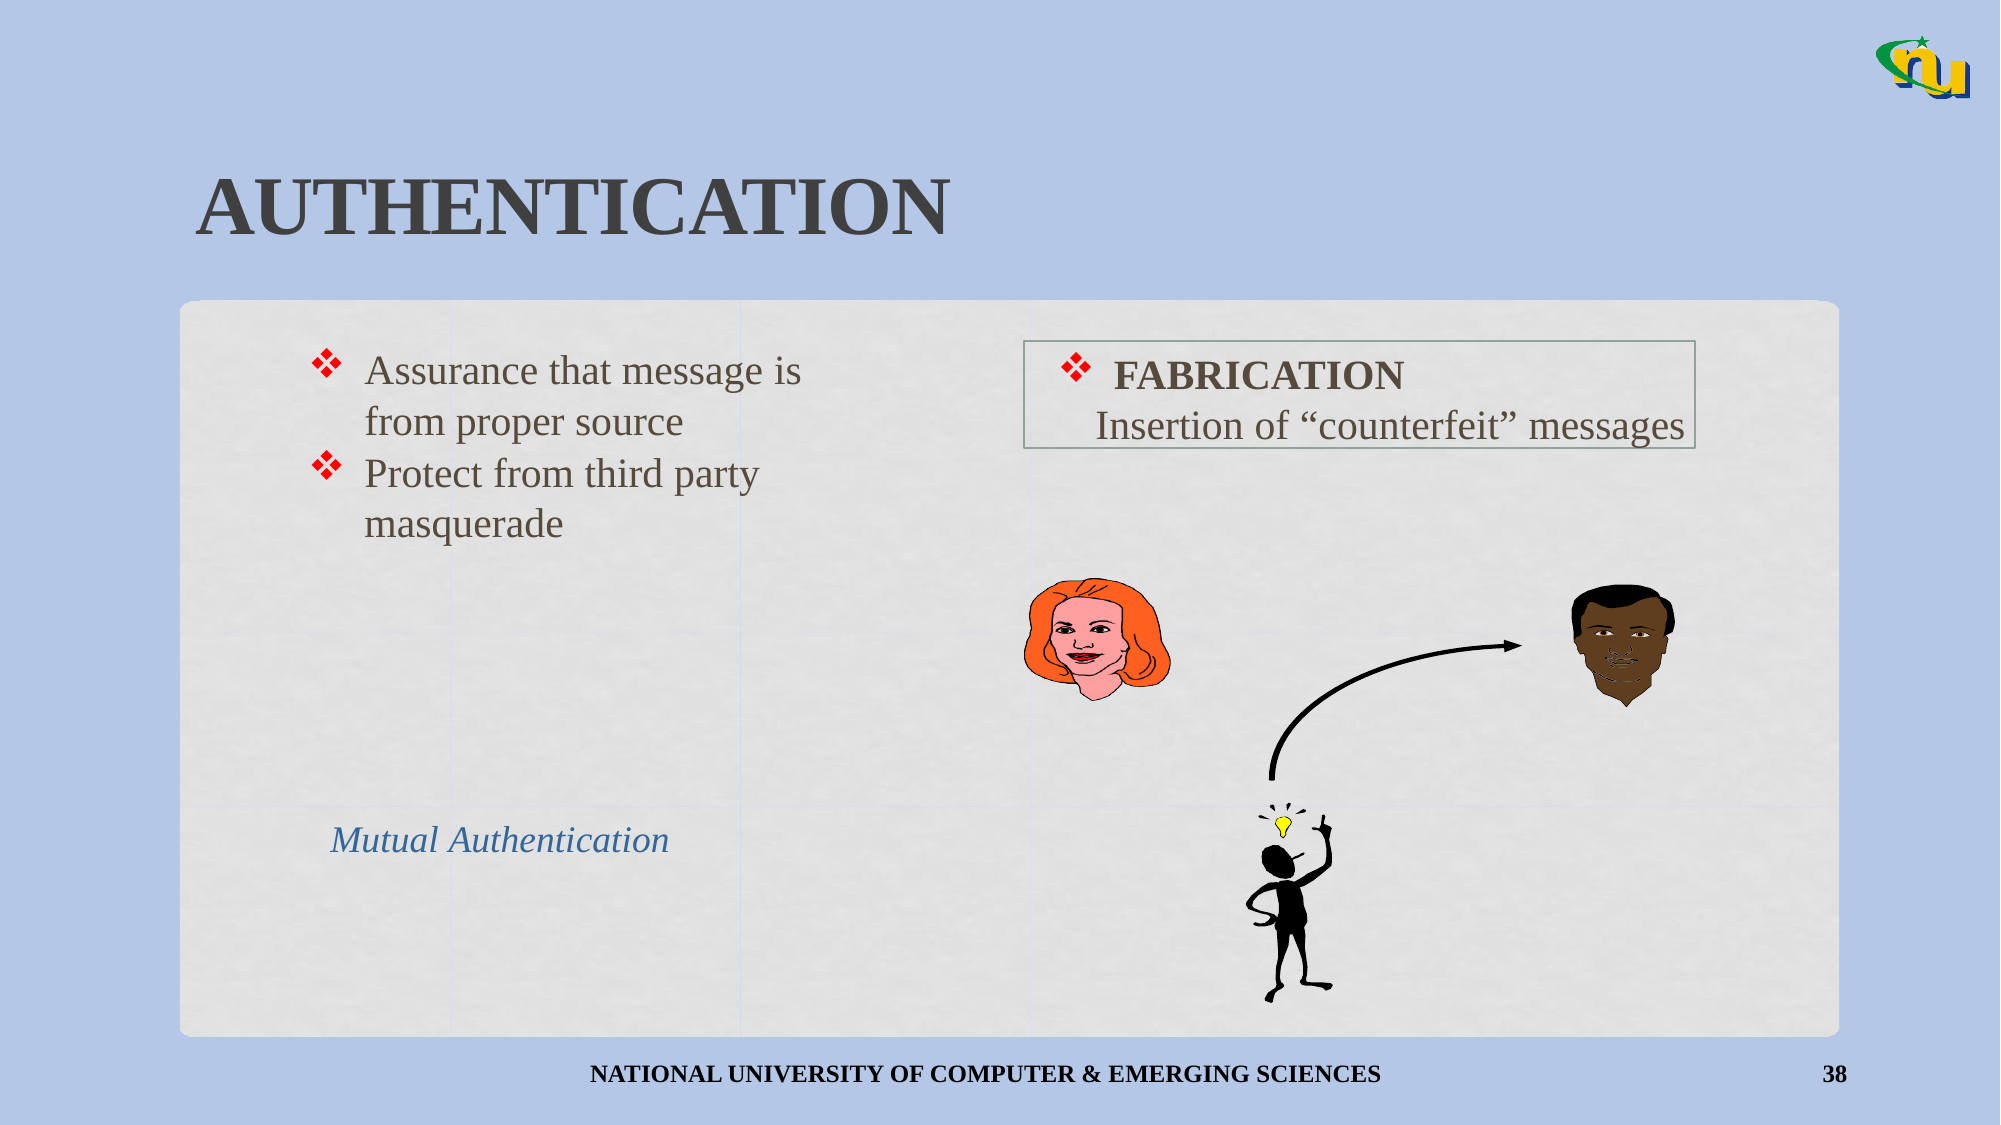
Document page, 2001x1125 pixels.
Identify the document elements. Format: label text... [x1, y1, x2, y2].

text_box FABRICATION Insertion of “counterfeit” messages [1024, 341, 1695, 448]
text_box AUTHENTICATION [180, 46, 1642, 259]
slide_number 38 [1413, 1042, 1863, 1103]
text_box [179, 299, 1840, 1038]
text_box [1023, 578, 1675, 1003]
footer NATIONAL UNIVERSITY OF COMPUTER & EMERGING SCIENCES [559, 1042, 1413, 1103]
picture [1866, 24, 1987, 108]
text_box Assurance that message is from proper source Protect from third party masquerade [305, 341, 880, 596]
text_box Mutual Authentication [328, 813, 671, 861]
